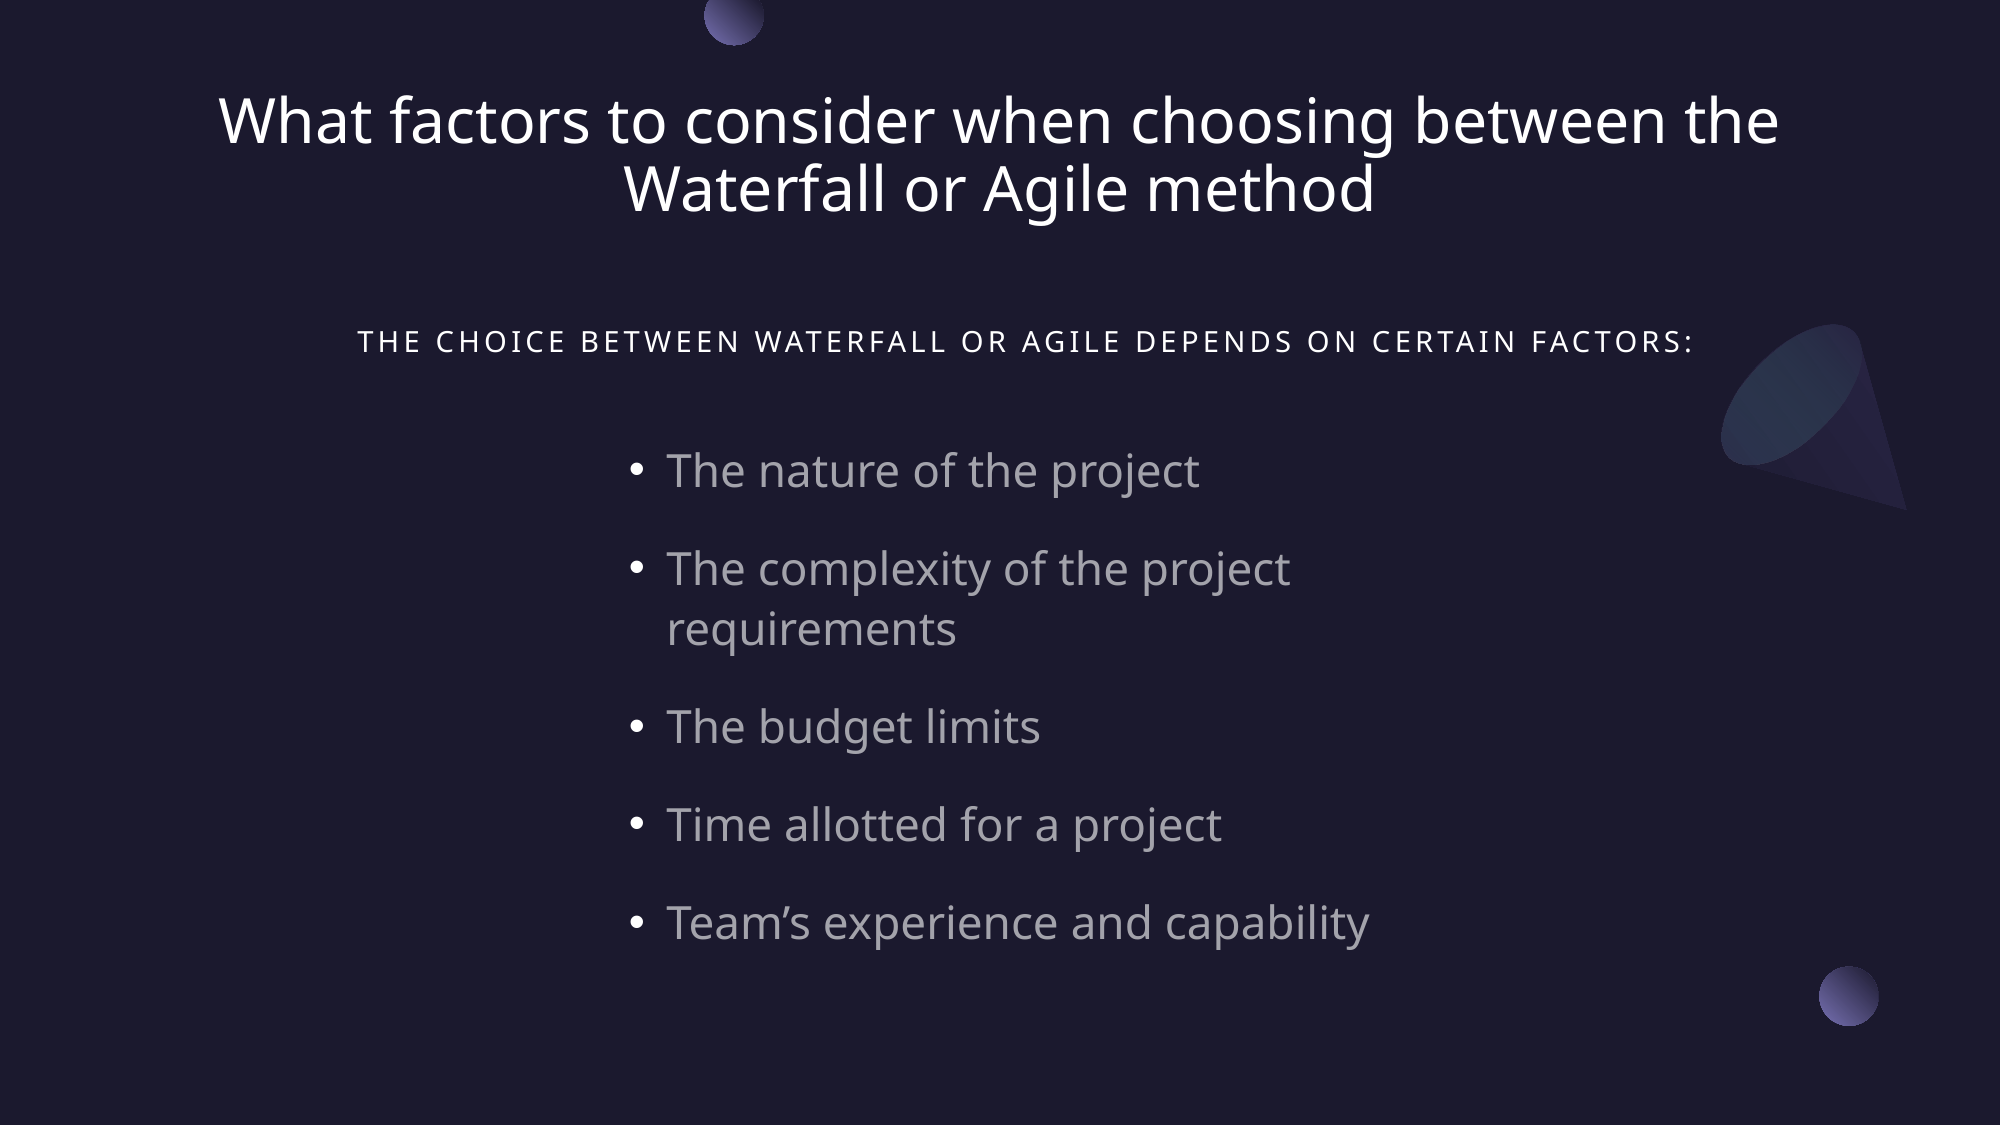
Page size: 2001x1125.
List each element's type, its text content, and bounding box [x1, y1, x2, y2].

title What factors to consider when choosing between the Waterfall or Agile method [90, 90, 1911, 309]
text_box [703, 0, 765, 47]
list The nature of the project The complexity of the project requirements The budget limits Time allotted for a project Team’s experience and capability [628, 435, 1520, 1013]
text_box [1702, 332, 1922, 541]
list The choice between Waterfall or Agile depends on certain factors: [357, 270, 1698, 359]
